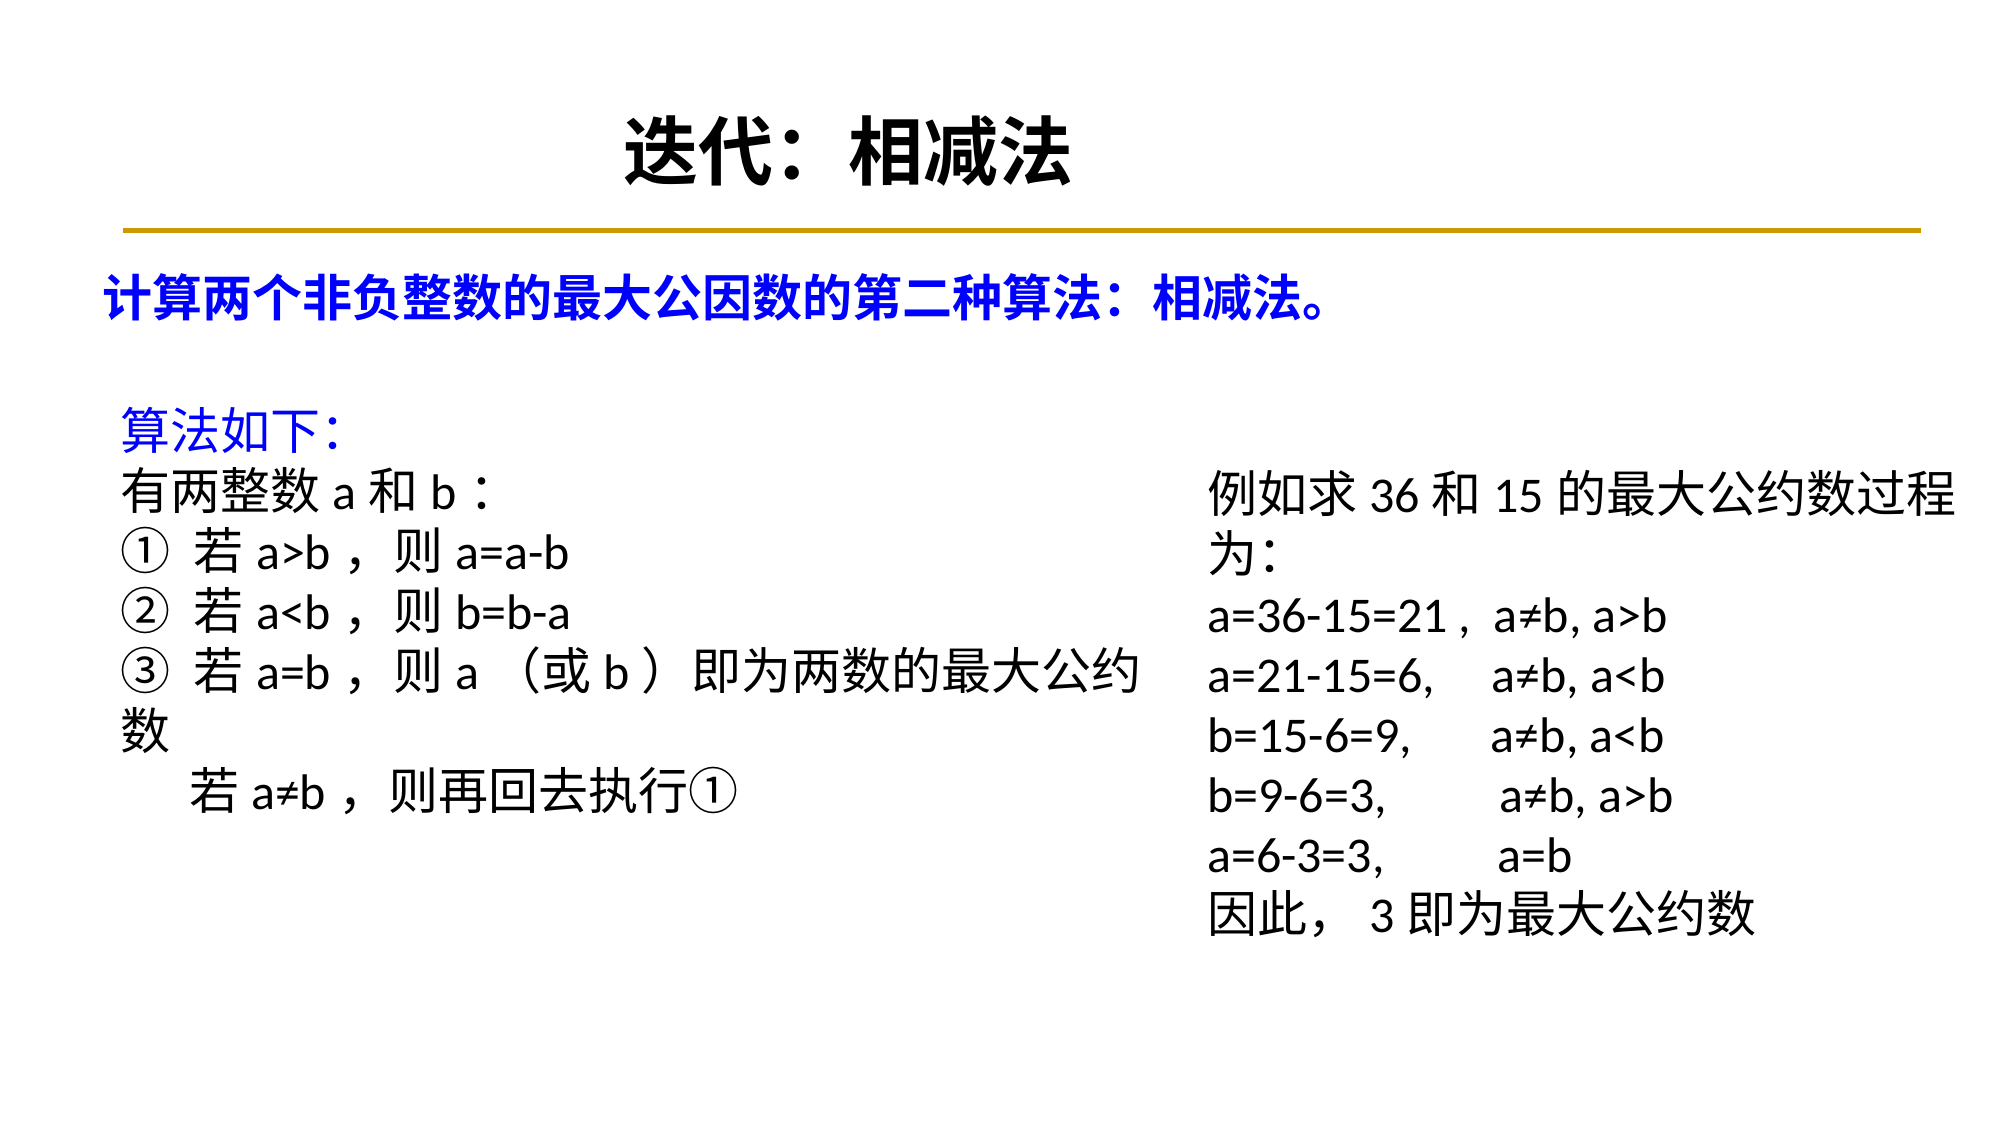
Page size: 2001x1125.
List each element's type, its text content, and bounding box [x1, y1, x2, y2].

text_box 计算两个非负整数的最大公因数的第二种算法：相减法。 [87, 259, 1878, 334]
text_box 迭代：相减法 [608, 97, 1089, 203]
text_box 例如求36和15的最大公约数过程为： a=36-15=21 , a≠b, a>b a=21-15=6, a≠b, a<b b=15-6=9, a≠b, a<b b=9-6=3, a≠b, a>b a=6-3=3, a=b 因此，3即为最大公约数 [1192, 455, 1984, 951]
text_box 算法如下： 有两整数a和b： ① 若a>b，则a=a-b ② 若a<b，则b=b-a ③ 若a=b，则a（或b）即为两数的最大公约数 若a≠b，则再回去执行① [106, 392, 1163, 827]
